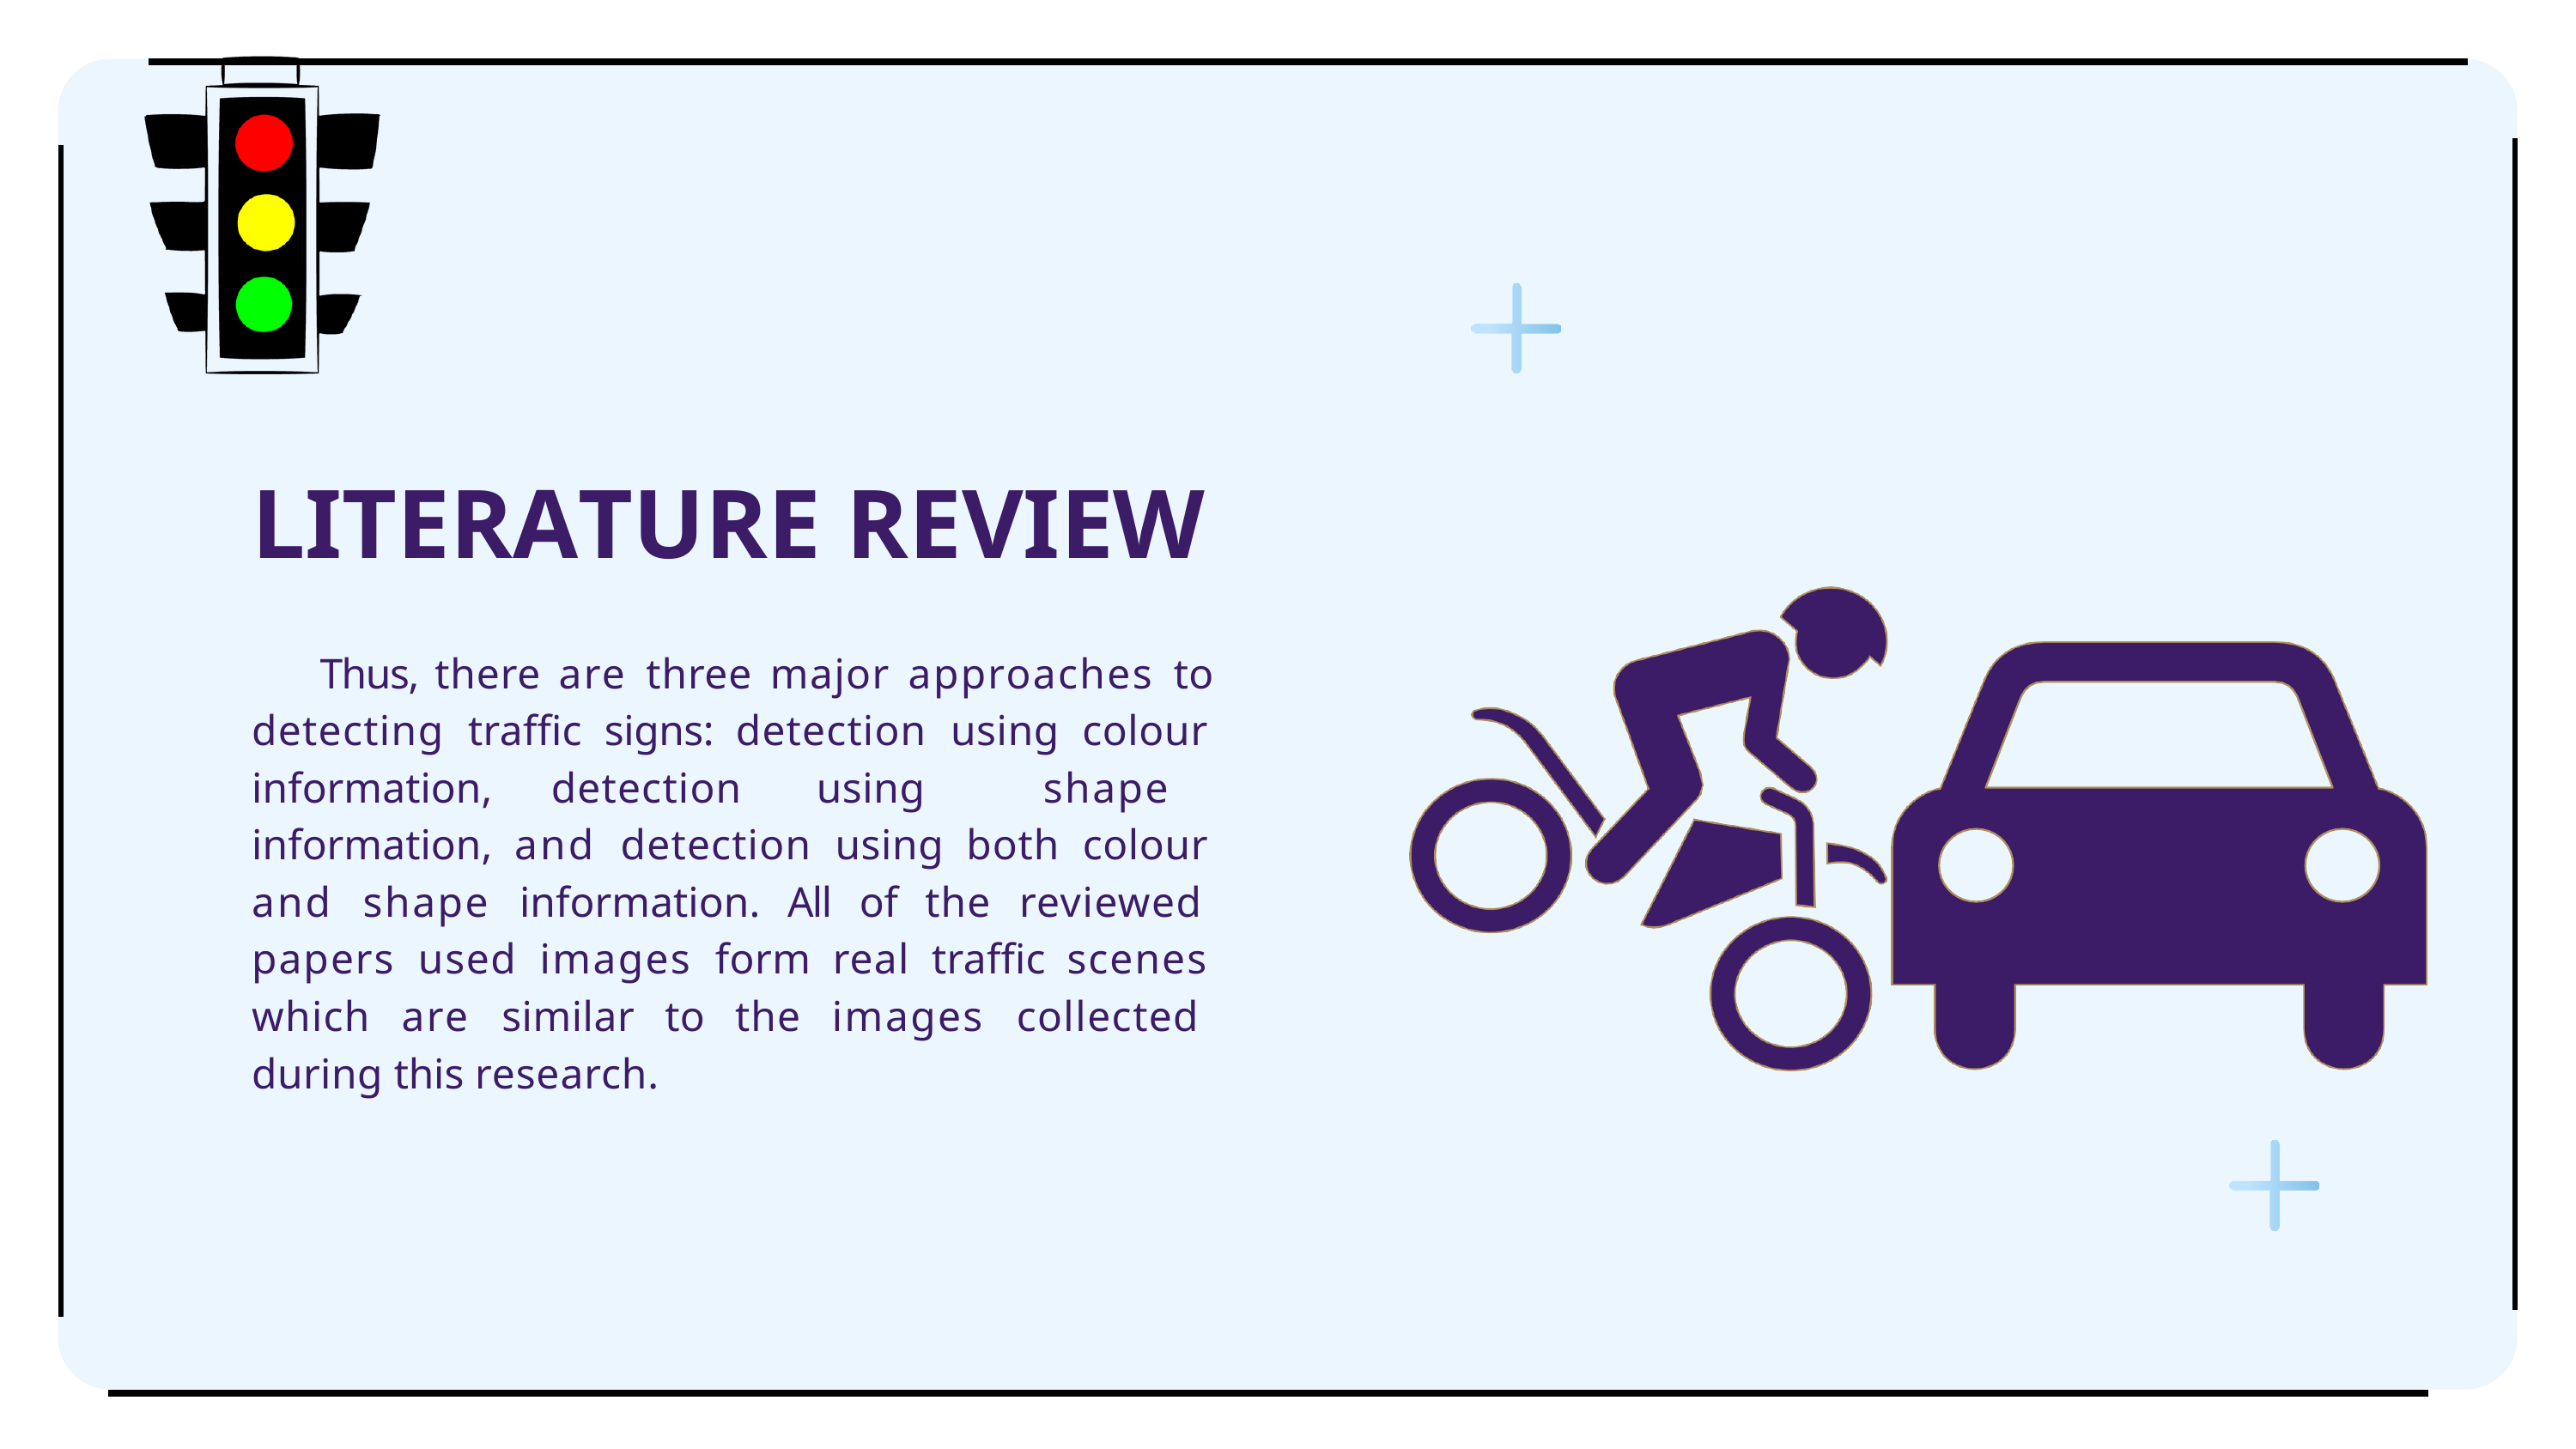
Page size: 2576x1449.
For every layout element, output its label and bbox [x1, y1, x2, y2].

text_box [58, 56, 2518, 1397]
